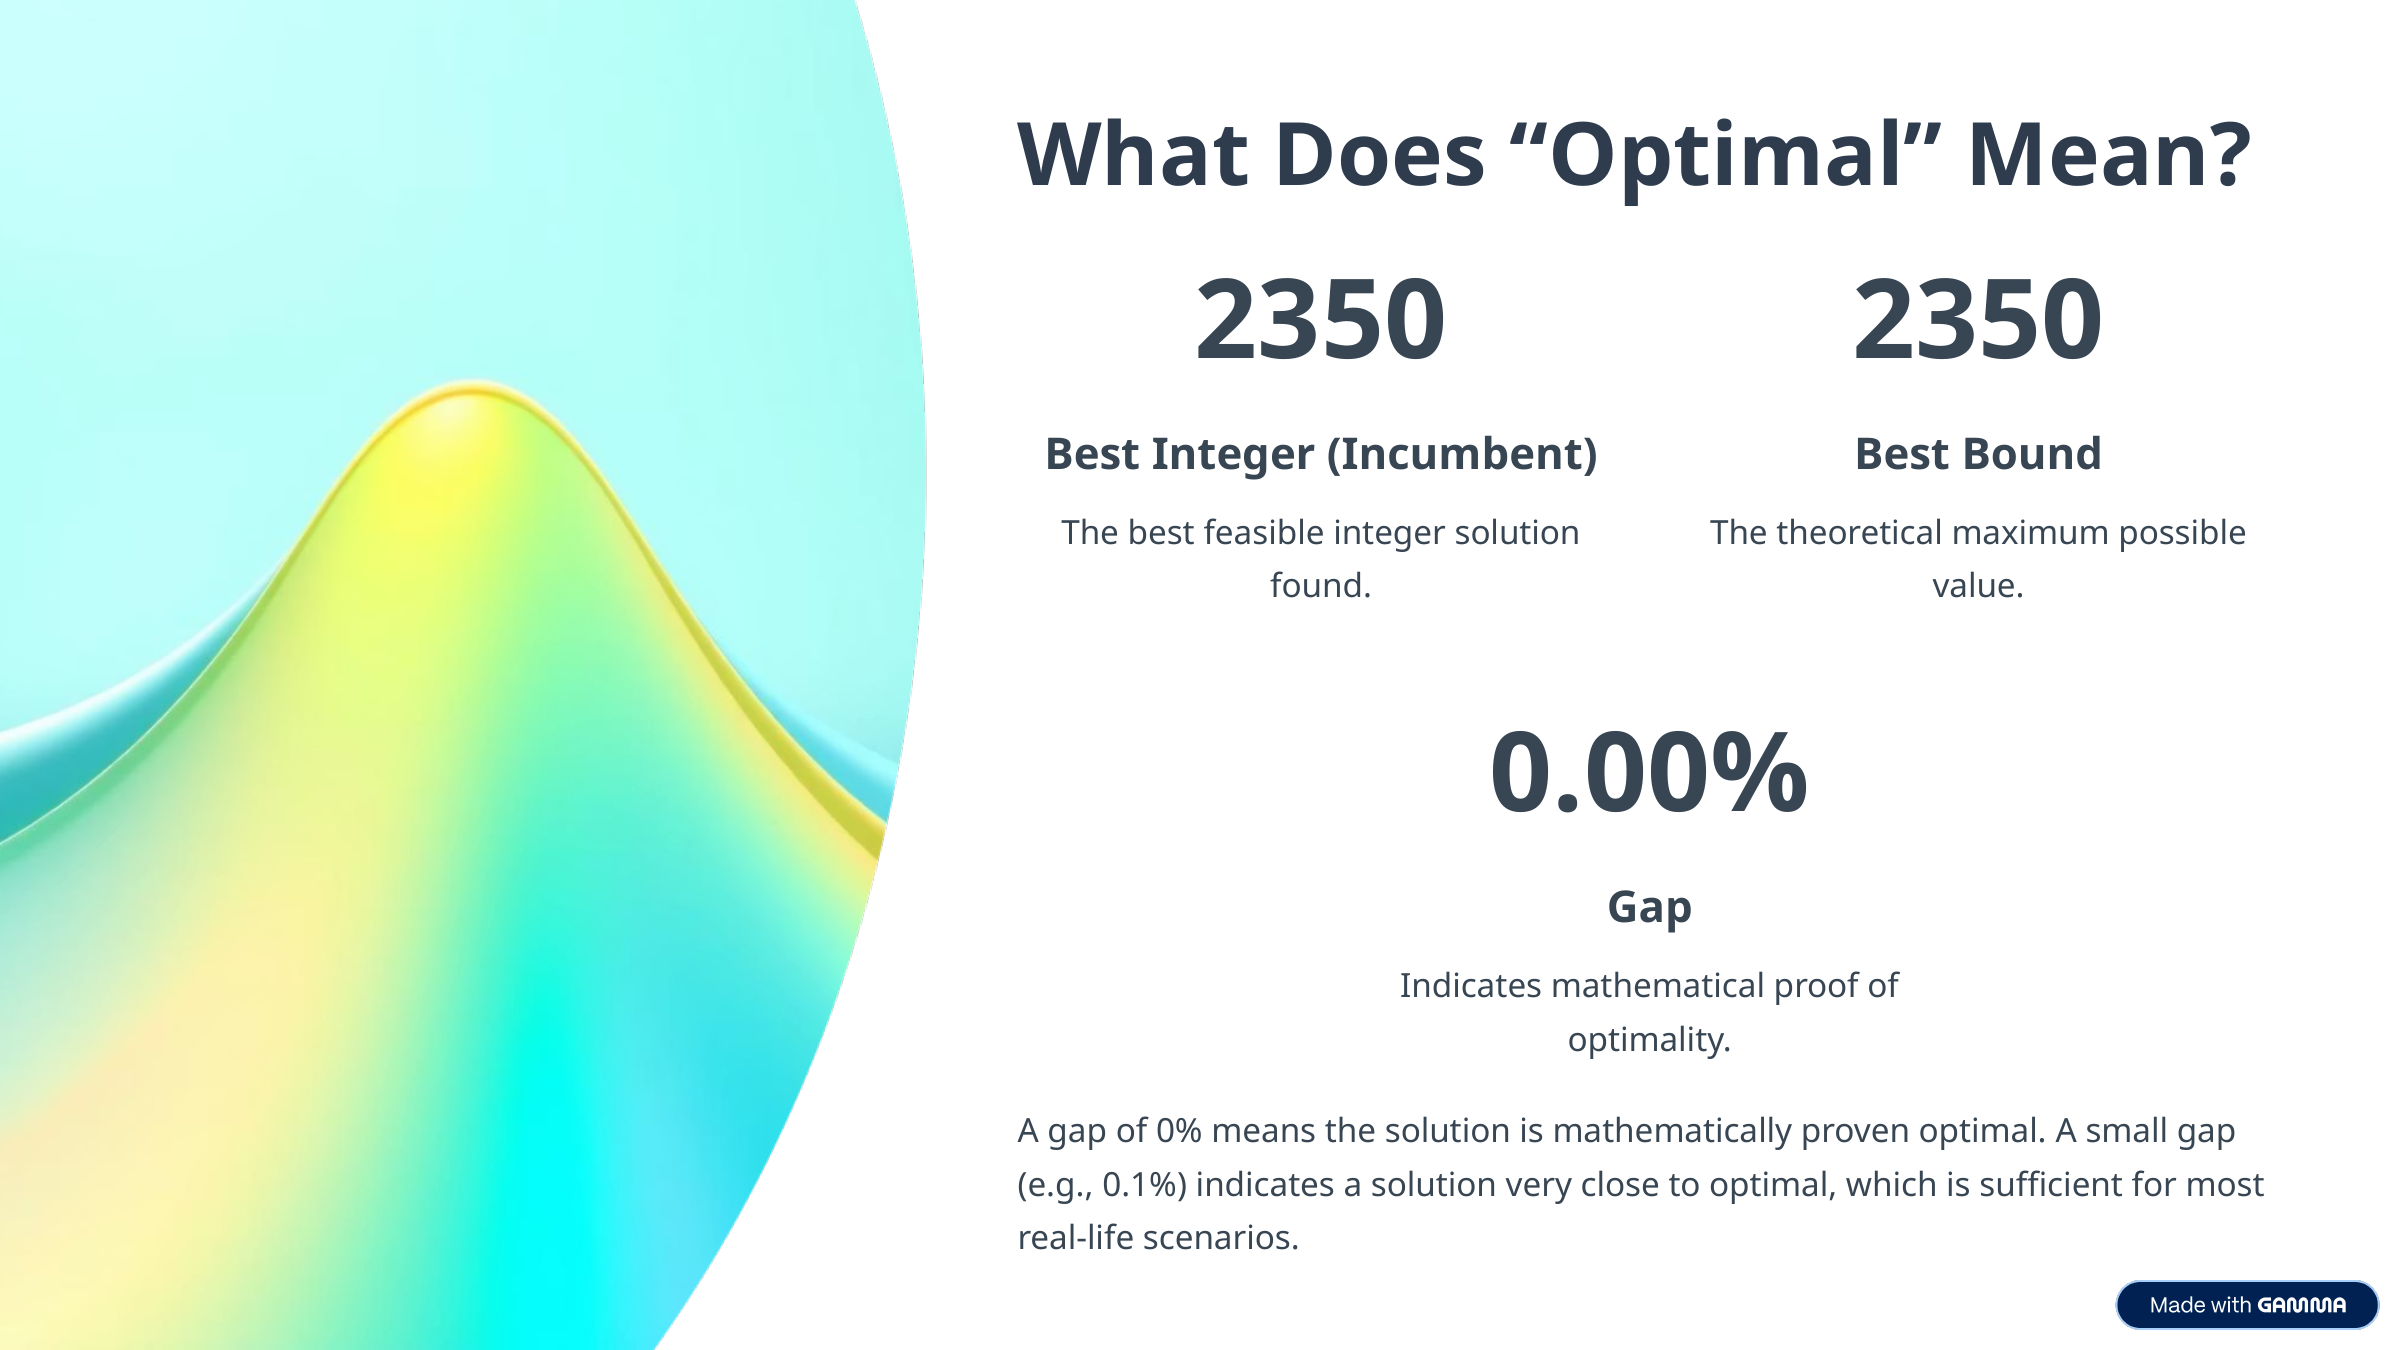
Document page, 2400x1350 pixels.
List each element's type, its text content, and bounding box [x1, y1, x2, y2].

text_box A gap of 0% means the solution is mathematically proven optimal. A small gap (e.g., 0.1%) indicates a solution very close to optimal, which is sufficient for most real-life scenarios. [1017, 1096, 2283, 1258]
text_box The best feasible integer solution found. [1017, 498, 1625, 606]
text_box Indicates mathematical proof of optimality. [1346, 951, 1954, 1059]
text_box 2350 [1675, 270, 2283, 381]
text_box Best Bound [1757, 422, 2200, 478]
text_box Gap [1428, 875, 1871, 932]
text_box 0.00% [1346, 723, 1954, 834]
text_box The theoretical maximum possible value. [1675, 498, 2283, 606]
picture [0, 0, 945, 1350]
text_box Best Integer (Incumbent) [1075, 422, 1567, 478]
text_box 2350 [1017, 270, 1625, 381]
text_box What Does “Optimal” Mean? [1017, 92, 2091, 203]
picture [2106, 1271, 2389, 1339]
